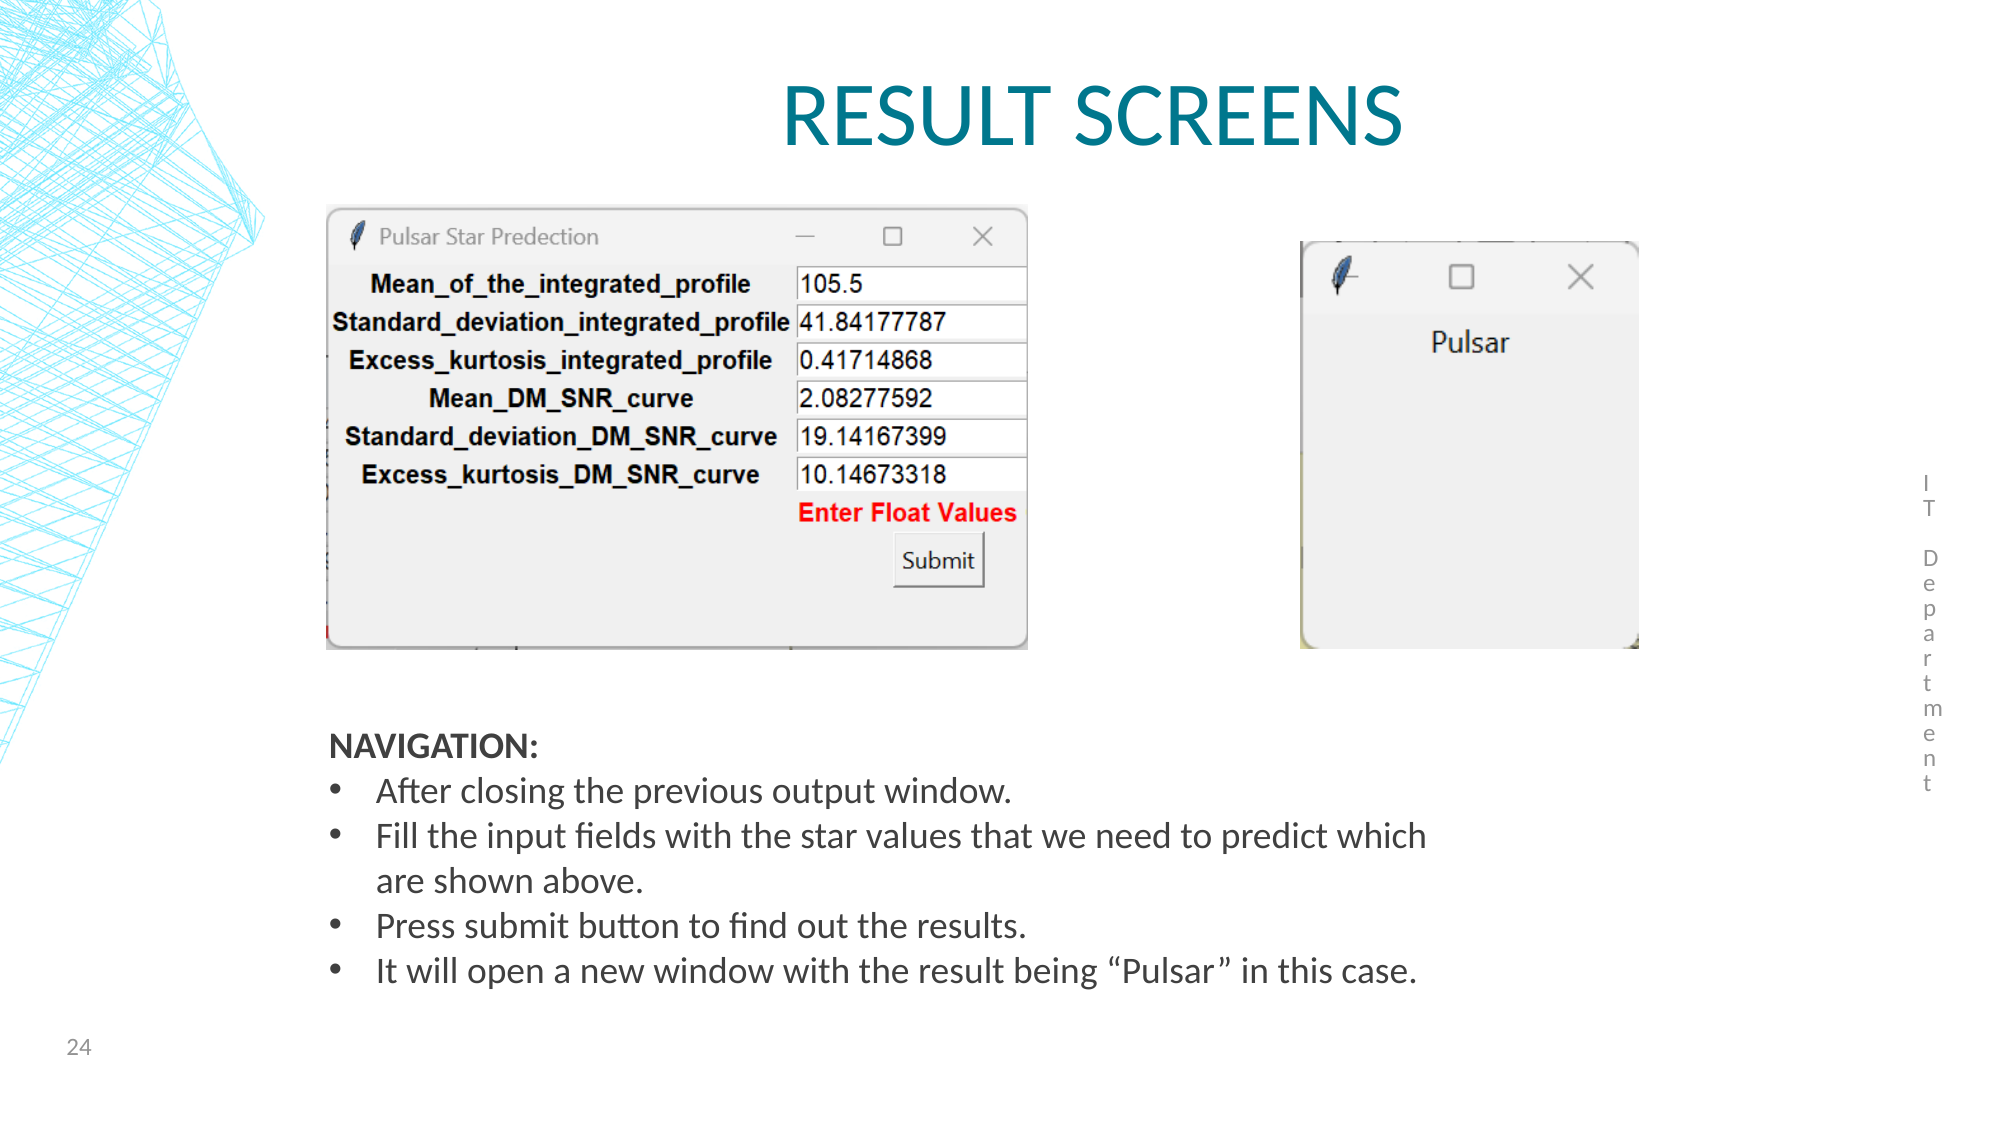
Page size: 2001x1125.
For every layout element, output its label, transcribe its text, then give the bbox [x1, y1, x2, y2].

title Result screens [324, 62, 1863, 173]
text_box NAVIGATION: After closing the previous output window. Fill the input fields with the star values that we need to predict which are shown above. Press submit button to find out the results. It will open a new window with the result being “Pulsar” in this case. [314, 713, 1494, 999]
slide_number 24 [51, 1028, 170, 1062]
footer IT Department [1908, 59, 1955, 904]
picture [0, 0, 2001, 1125]
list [326, 204, 1028, 650]
